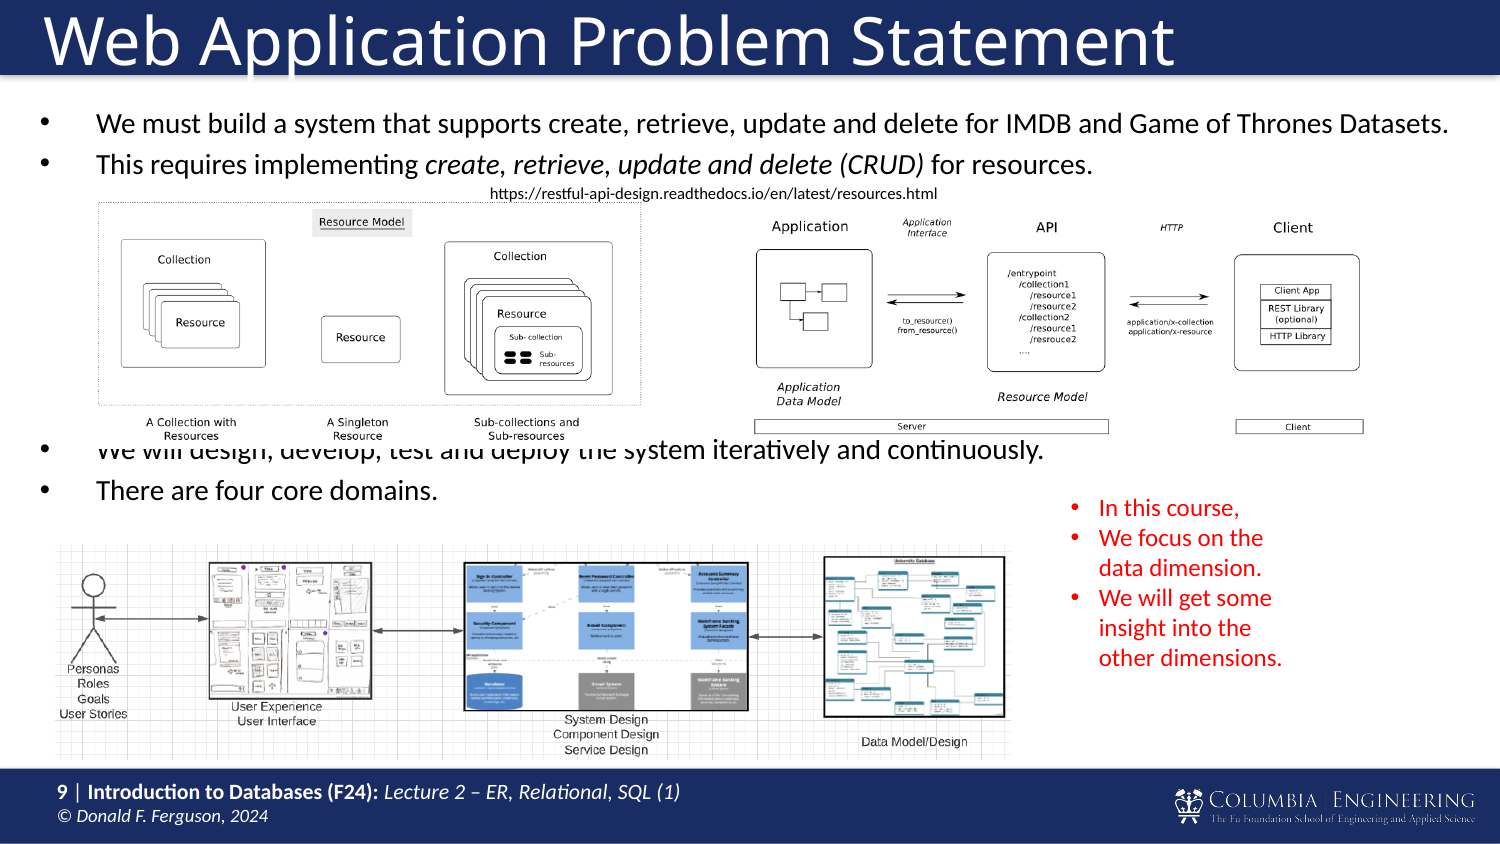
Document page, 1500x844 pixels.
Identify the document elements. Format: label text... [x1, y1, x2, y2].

text_box In this course, We focus on the data dimension. We will get some insight into the other dimensions. [1055, 484, 1299, 679]
picture [95, 199, 647, 449]
list We must build a system that supports create, retrieve, update and delete for IMDB and Game of Thrones Datasets. This requires implementing create, retrieve, update and delete (CRUD) for resources. We will design, develop, test and deploy the system iteratively and continuously. There are four core domains. [24, 96, 1475, 760]
text_box https://restful-api-design.readthedocs.io/en/latest/resources.html [474, 175, 1079, 211]
picture [54, 543, 1011, 760]
title Web Application Problem Statement [28, 0, 1450, 73]
picture [752, 210, 1367, 441]
